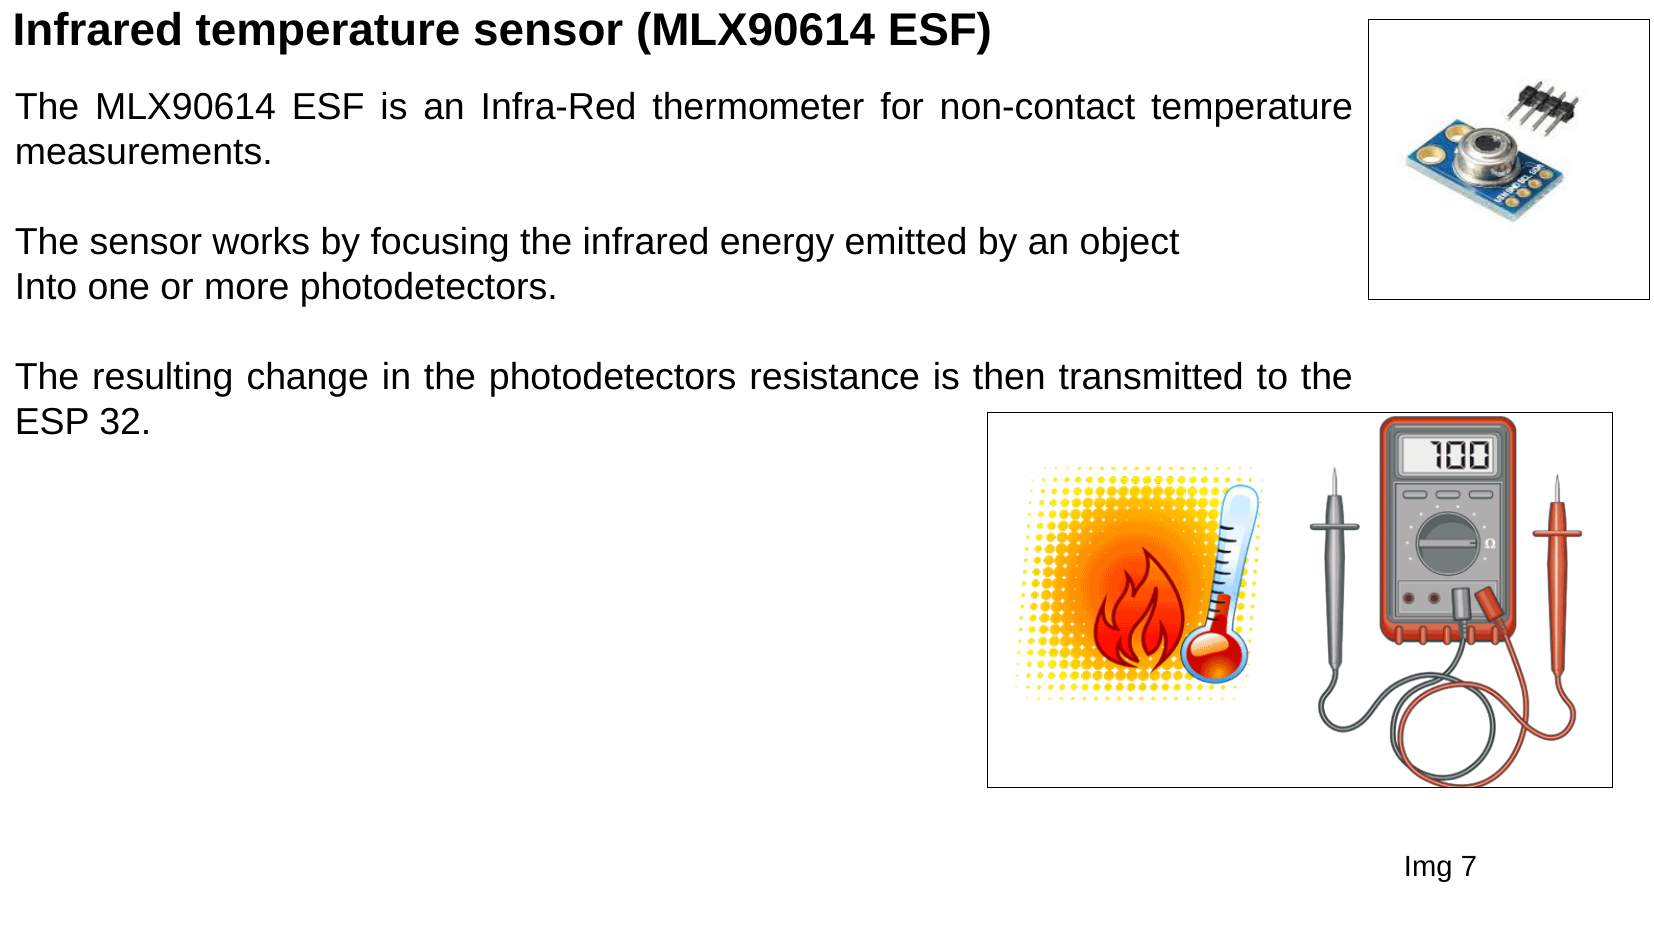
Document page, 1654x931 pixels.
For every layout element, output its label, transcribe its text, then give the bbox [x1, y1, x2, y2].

picture [987, 412, 1613, 788]
picture [1368, 19, 1651, 301]
text_box Infrared temperature sensor (MLX90614 ESF) [0, 0, 1650, 52]
text_box The MLX90614 ESF is an Infra-Red thermometer for non-contact temperature measurements. The sensor works by focusing the infrared energy emitted by an object Into one or more photodetectors. The resulting change in the photodetectors resistance is then transmitted to the ESP 32. [0, 75, 1369, 426]
text_box Img 7 [1389, 840, 1552, 890]
